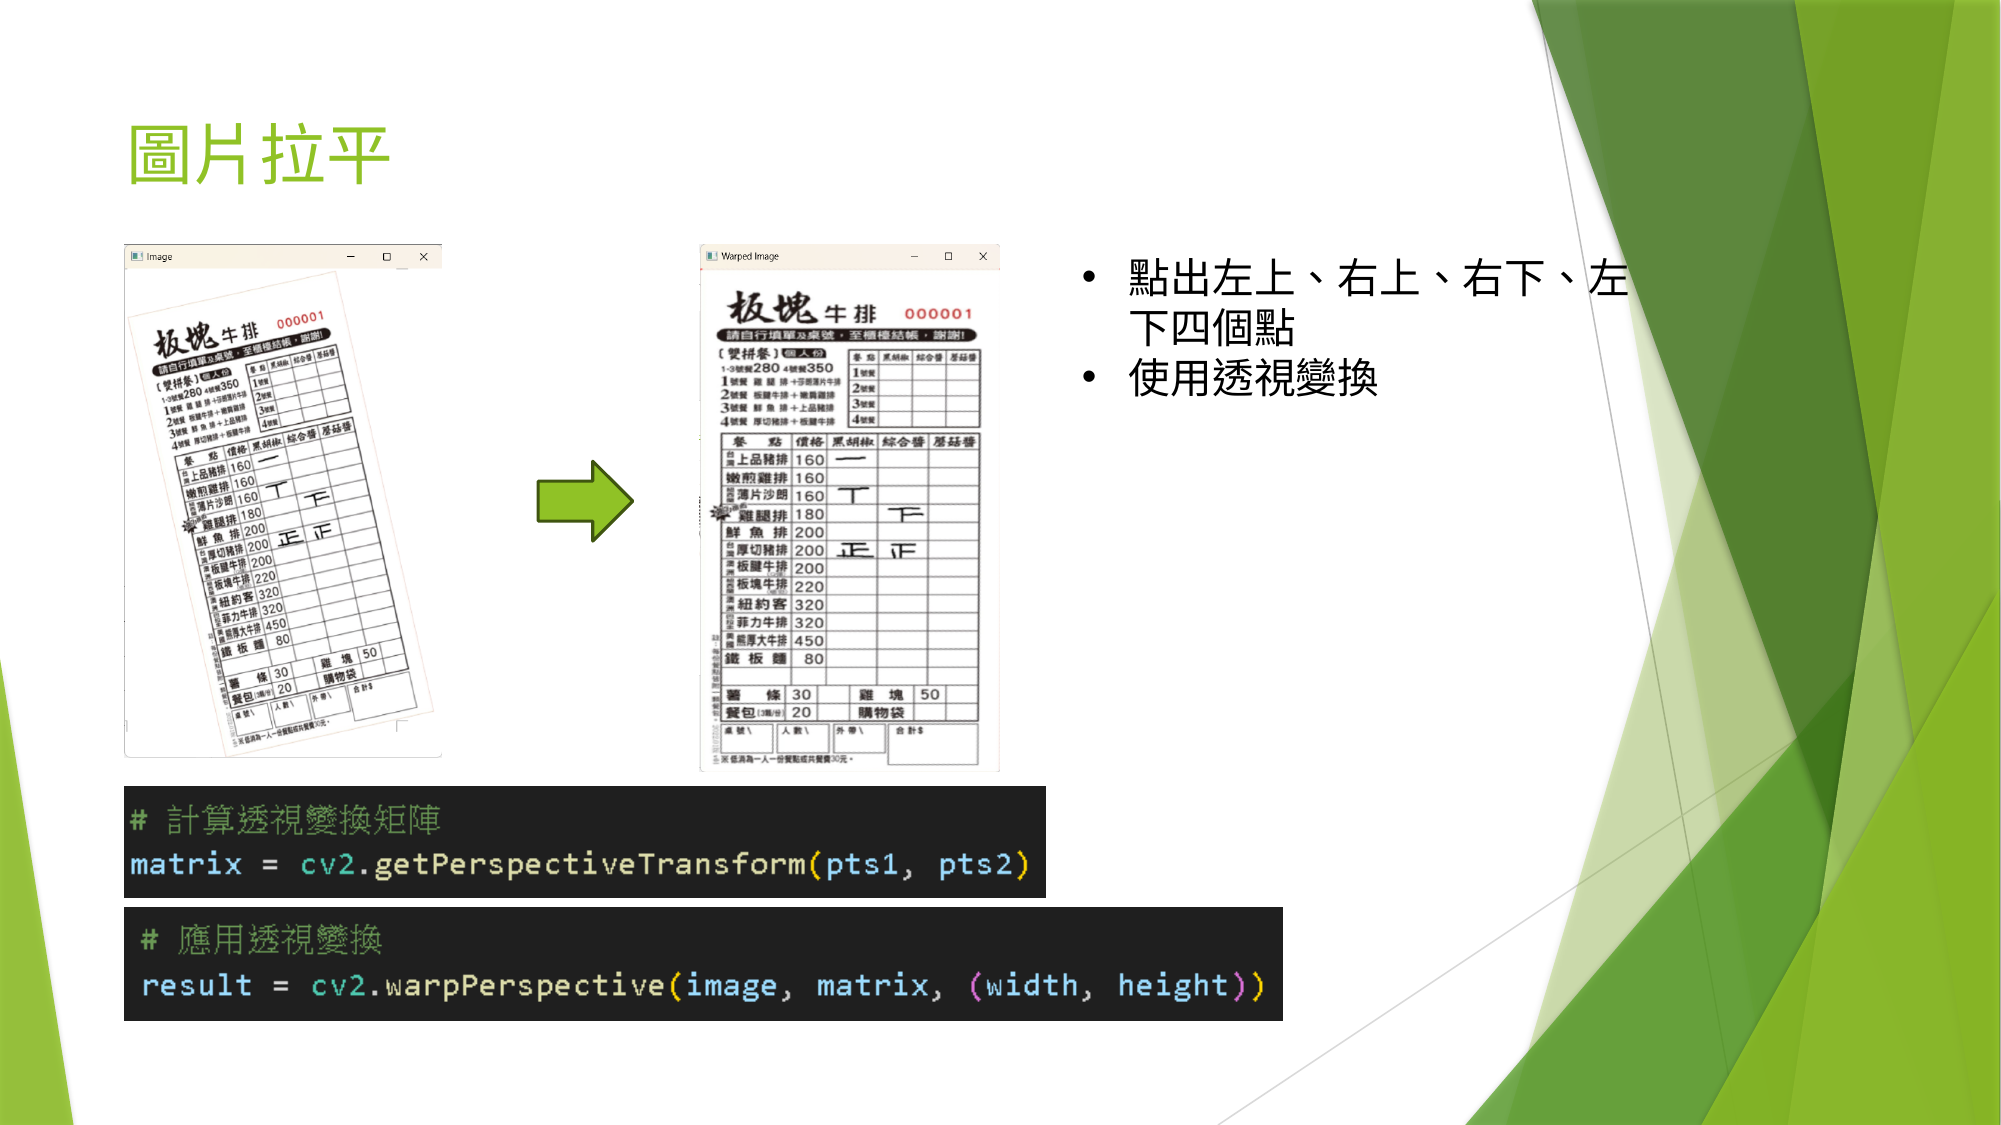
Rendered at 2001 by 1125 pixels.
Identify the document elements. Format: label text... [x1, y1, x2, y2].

text_box 點出左上、右上、右下、左下四個點 使用透視變換 [1067, 244, 1660, 459]
title 圖片拉平 [111, 104, 1522, 322]
picture [124, 785, 1046, 898]
picture [124, 907, 1284, 1021]
picture [699, 243, 1001, 772]
text_box [536, 459, 634, 543]
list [124, 243, 443, 759]
